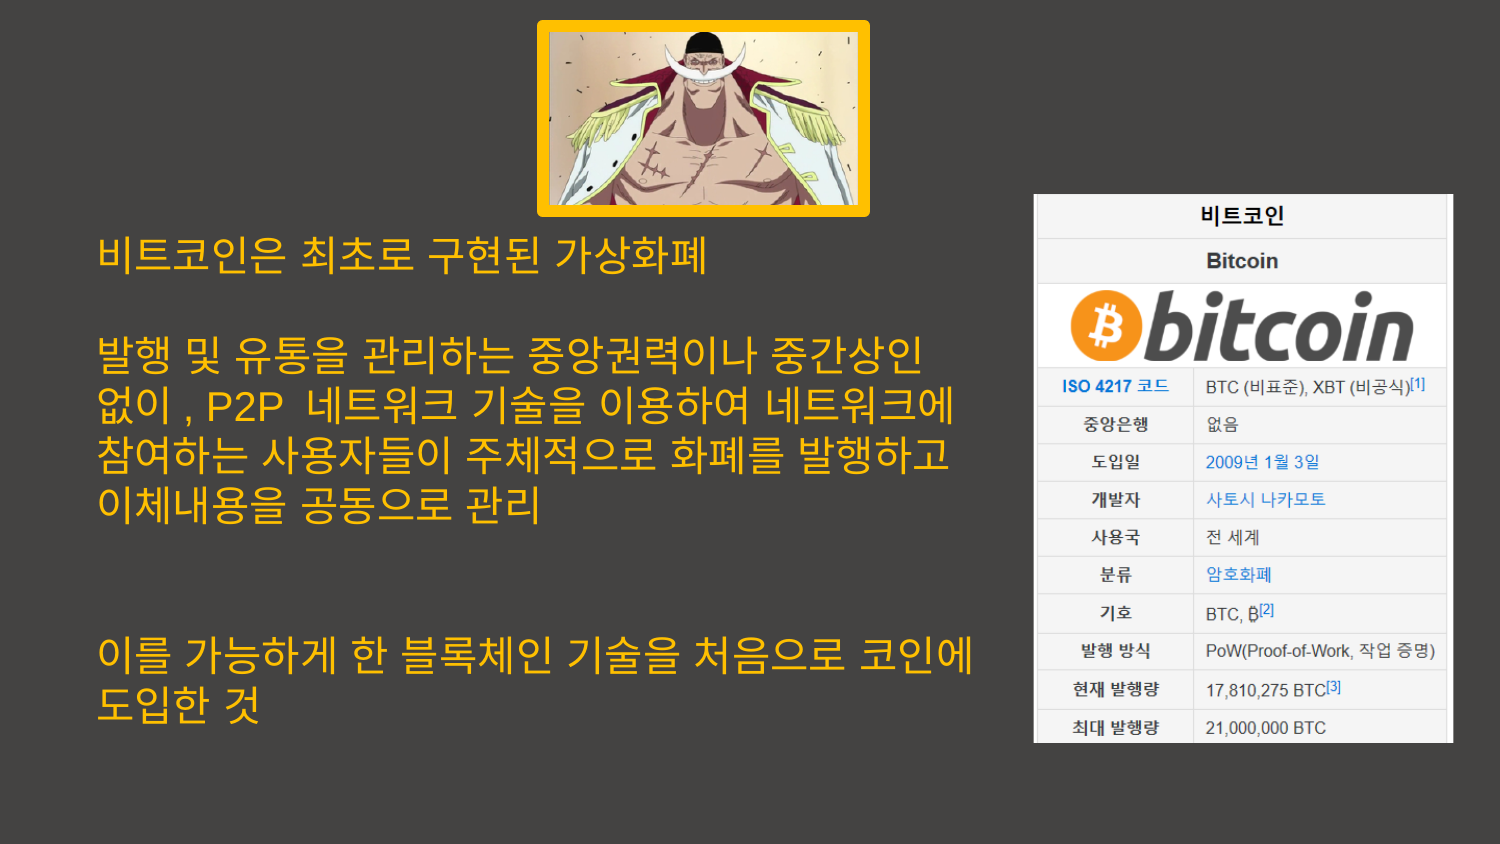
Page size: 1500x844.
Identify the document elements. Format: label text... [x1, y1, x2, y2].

text_box 비트코인은 최초로 구현된 가상화폐 발행 및 유통을 관리하는 중앙권력이나 중간상인 없이, P2P 네트워크 기술을 이용하여 네트워크에 참여하는 사용자들이 주체적으로 화폐를 발행하고 이체내용을 공동으로 관리 이를 가능하게 한 블록체인 기술을 처음으로 코인에 도입한 것 [81, 222, 1017, 738]
picture [1033, 194, 1454, 743]
picture [548, 31, 859, 206]
